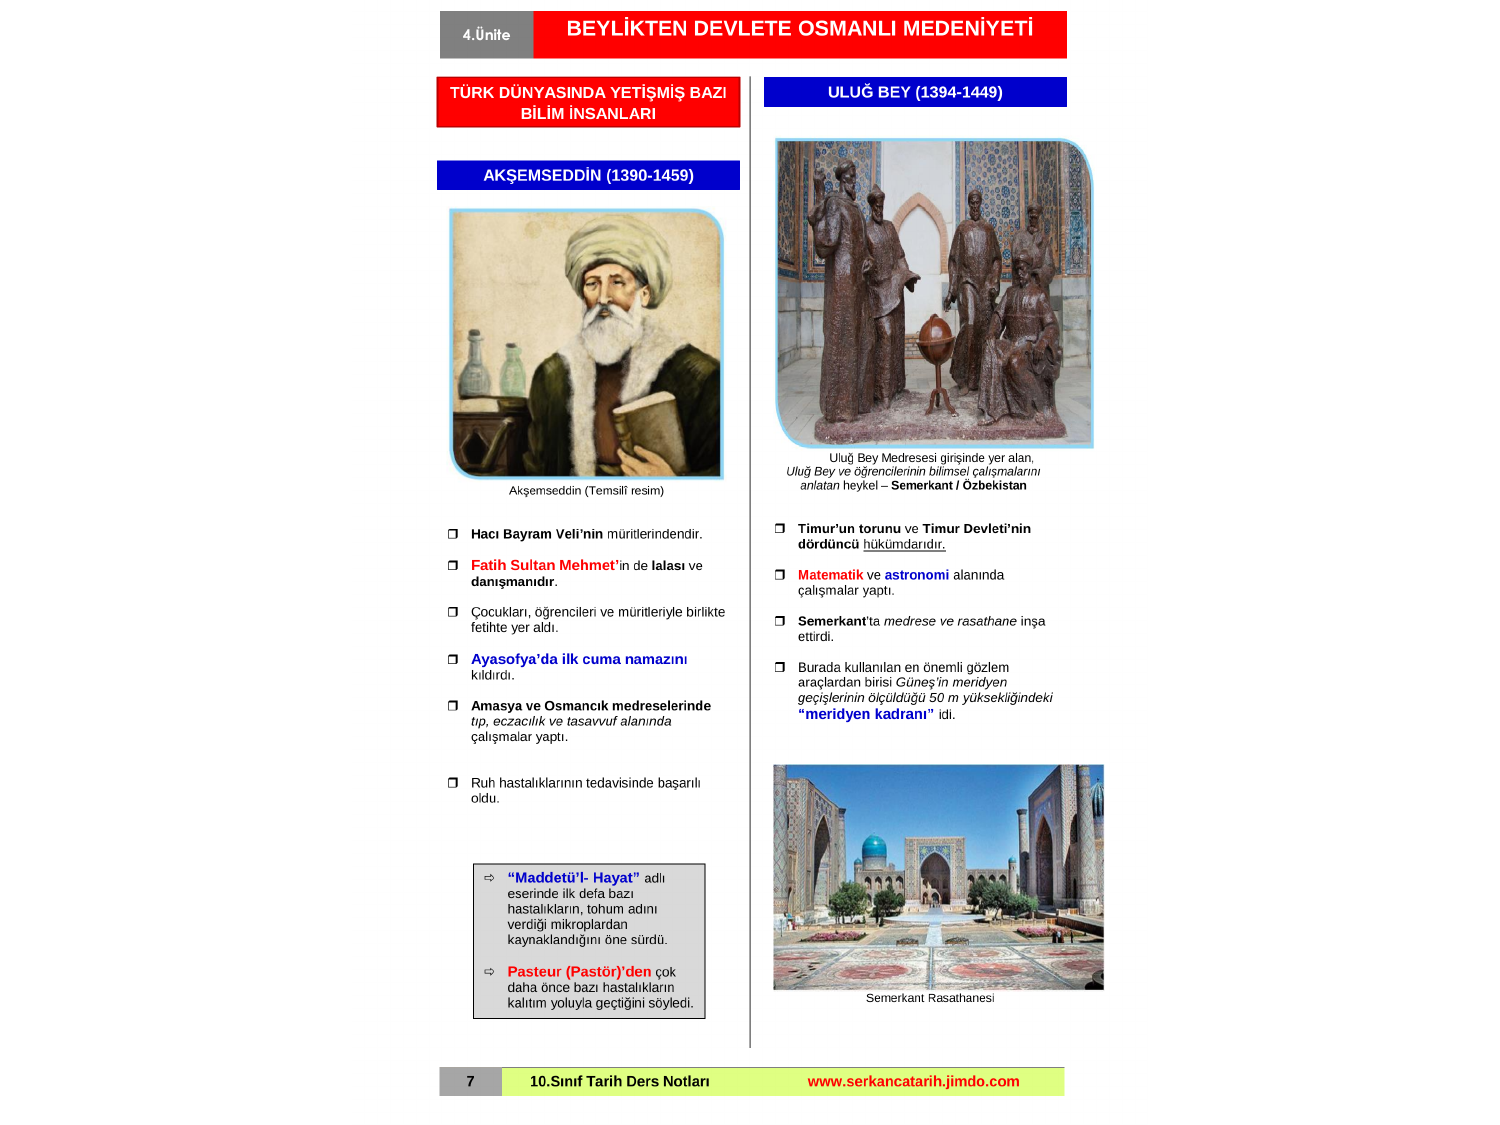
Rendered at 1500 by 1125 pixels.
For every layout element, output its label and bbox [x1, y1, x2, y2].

picture [351, 0, 1148, 1125]
